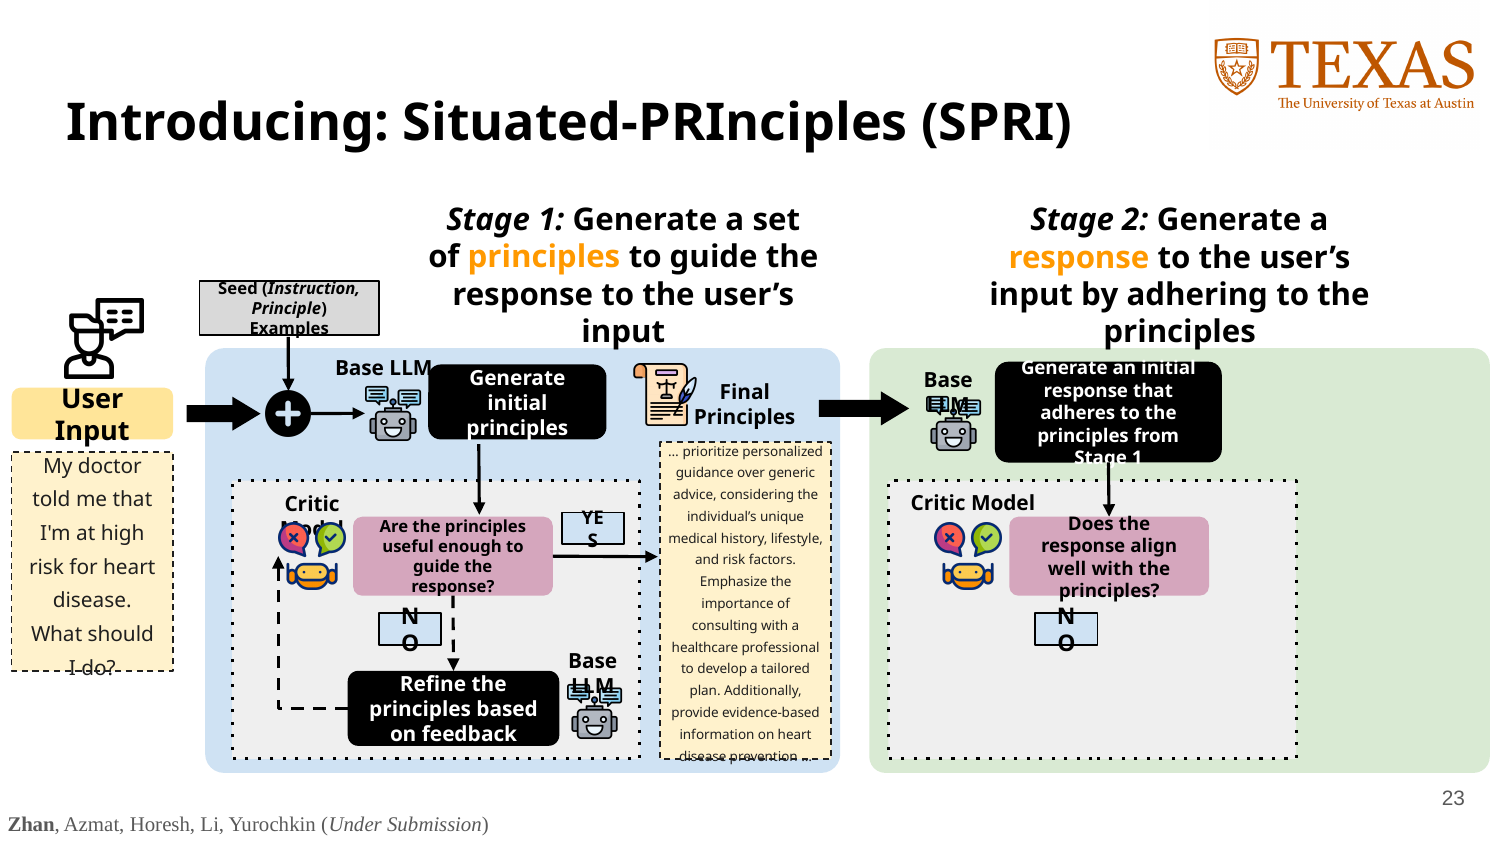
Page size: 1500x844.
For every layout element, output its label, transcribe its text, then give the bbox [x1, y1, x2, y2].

text_box Are the principles useful enough to guide the response? [391, 516, 553, 596]
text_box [11, 298, 174, 440]
text_box [205, 348, 841, 773]
text_box Stage 2: Generate a response to the user’s input by adhering to the principles [957, 184, 1403, 319]
text_box [232, 594, 640, 759]
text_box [532, 632, 654, 741]
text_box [316, 338, 452, 442]
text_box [236, 474, 388, 591]
text_box [455, 565, 640, 670]
text_box … prioritize personalized guidance over generic advice, considering the individual’s unique medical history, lifestyle, and risk factors. Emphasize the importance of consulting with a healthcare professional to develop a tailored plan. Additionally, provide evidence-based information on heart disease prevention … [660, 441, 832, 759]
text_box [818, 391, 883, 426]
text_box [392, 480, 473, 516]
text_box Does the response align well with the principles? [1054, 516, 1210, 596]
text_box NO [1035, 613, 1098, 645]
picture [265, 390, 312, 437]
text_box YES [561, 512, 624, 545]
text_box Generate an initial response that adheres to the principles from Stage 1 [1002, 361, 1222, 463]
text_box [485, 480, 640, 554]
text_box Seed (Instruction, Principle) Examples [199, 280, 379, 335]
text_box Stage 1: Generate a set of principles to guide the response to the user’s input [412, 184, 835, 334]
text_box [186, 396, 260, 431]
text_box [277, 599, 348, 709]
text_box Generate initial principles [457, 364, 607, 440]
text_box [891, 474, 1054, 591]
text_box Zhan, Azmat, Horesh, Li, Yurochkin (Under Submission) [0, 803, 508, 844]
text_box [888, 351, 1009, 453]
title Introducing: Situated-PRInciples (SPRI) [51, 72, 1449, 167]
text_box Refine the principles based on feedback [347, 670, 529, 746]
text_box [888, 480, 1297, 759]
text_box My doctor told me that I'm at high risk for heart disease. What should I do? [11, 452, 173, 671]
text_box NO [379, 613, 442, 645]
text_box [633, 362, 813, 426]
picture [1209, 0, 1480, 150]
slide_number 23 [1389, 772, 1480, 830]
text_box [869, 348, 1490, 773]
